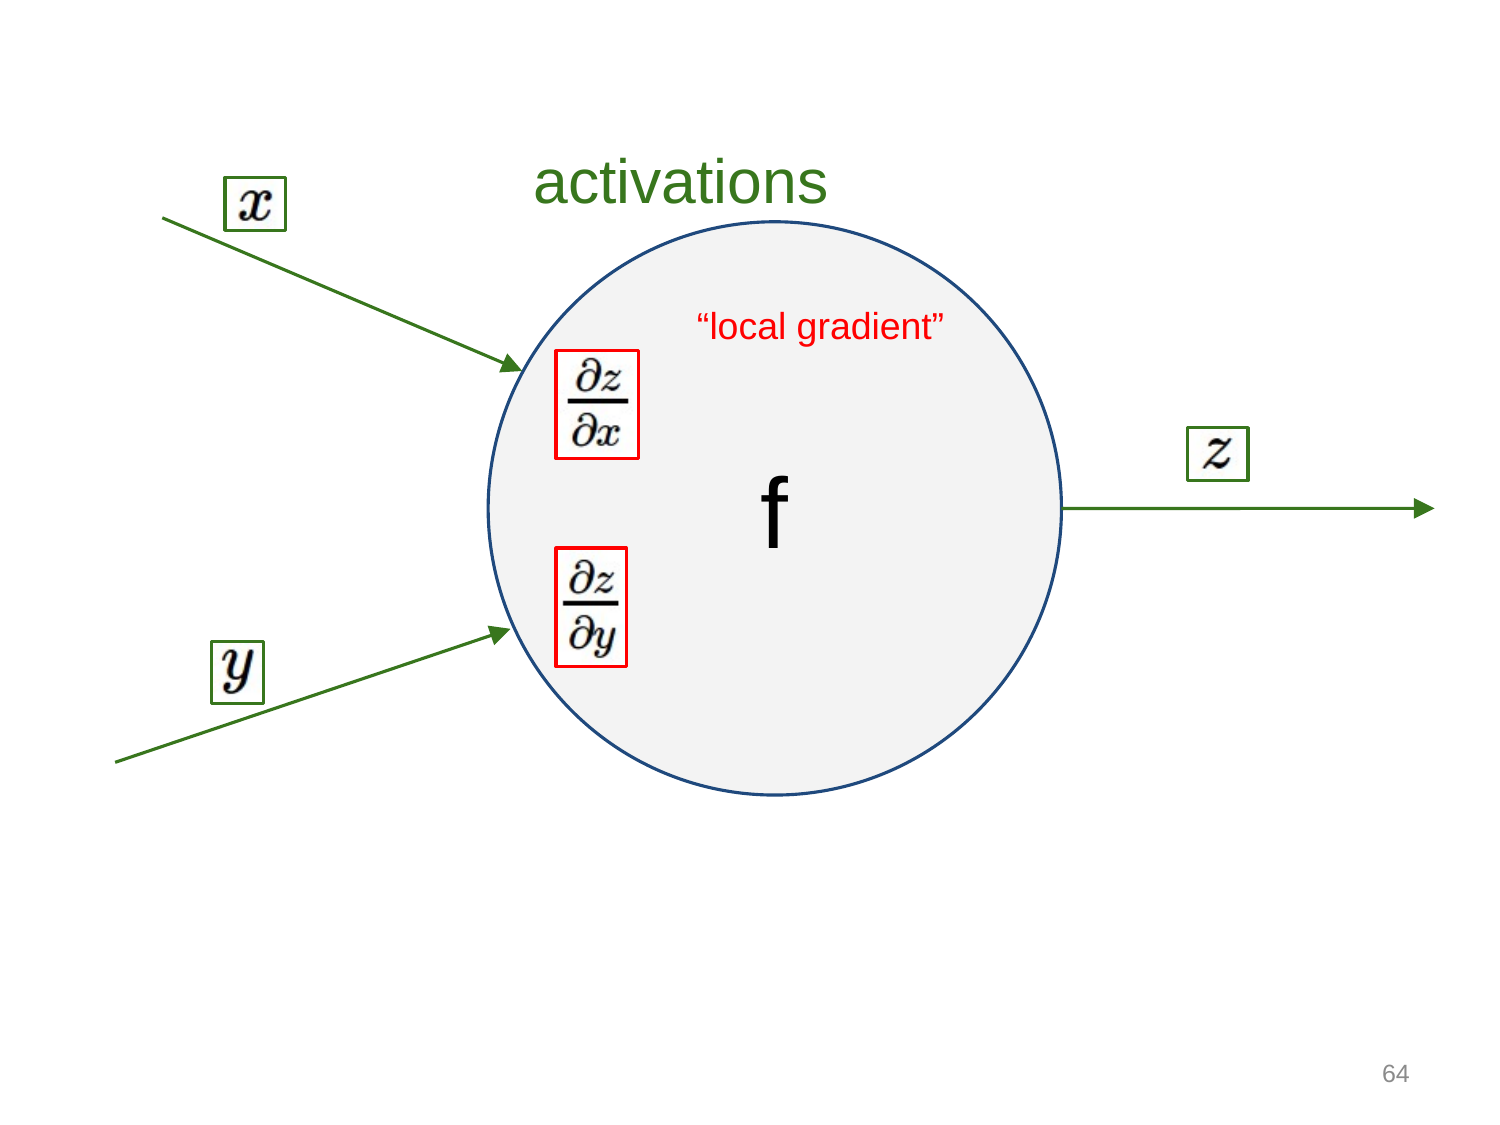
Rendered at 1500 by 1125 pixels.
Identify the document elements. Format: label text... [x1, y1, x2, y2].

picture [212, 642, 262, 703]
picture [1188, 428, 1247, 480]
picture [557, 352, 638, 458]
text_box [162, 217, 523, 372]
text_box f [488, 221, 1062, 796]
slide_number 64 [1074, 1042, 1425, 1103]
picture [226, 178, 285, 230]
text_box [114, 628, 511, 763]
text_box “local gradient” [647, 287, 994, 382]
picture [557, 549, 625, 666]
text_box activations [348, 126, 1015, 191]
